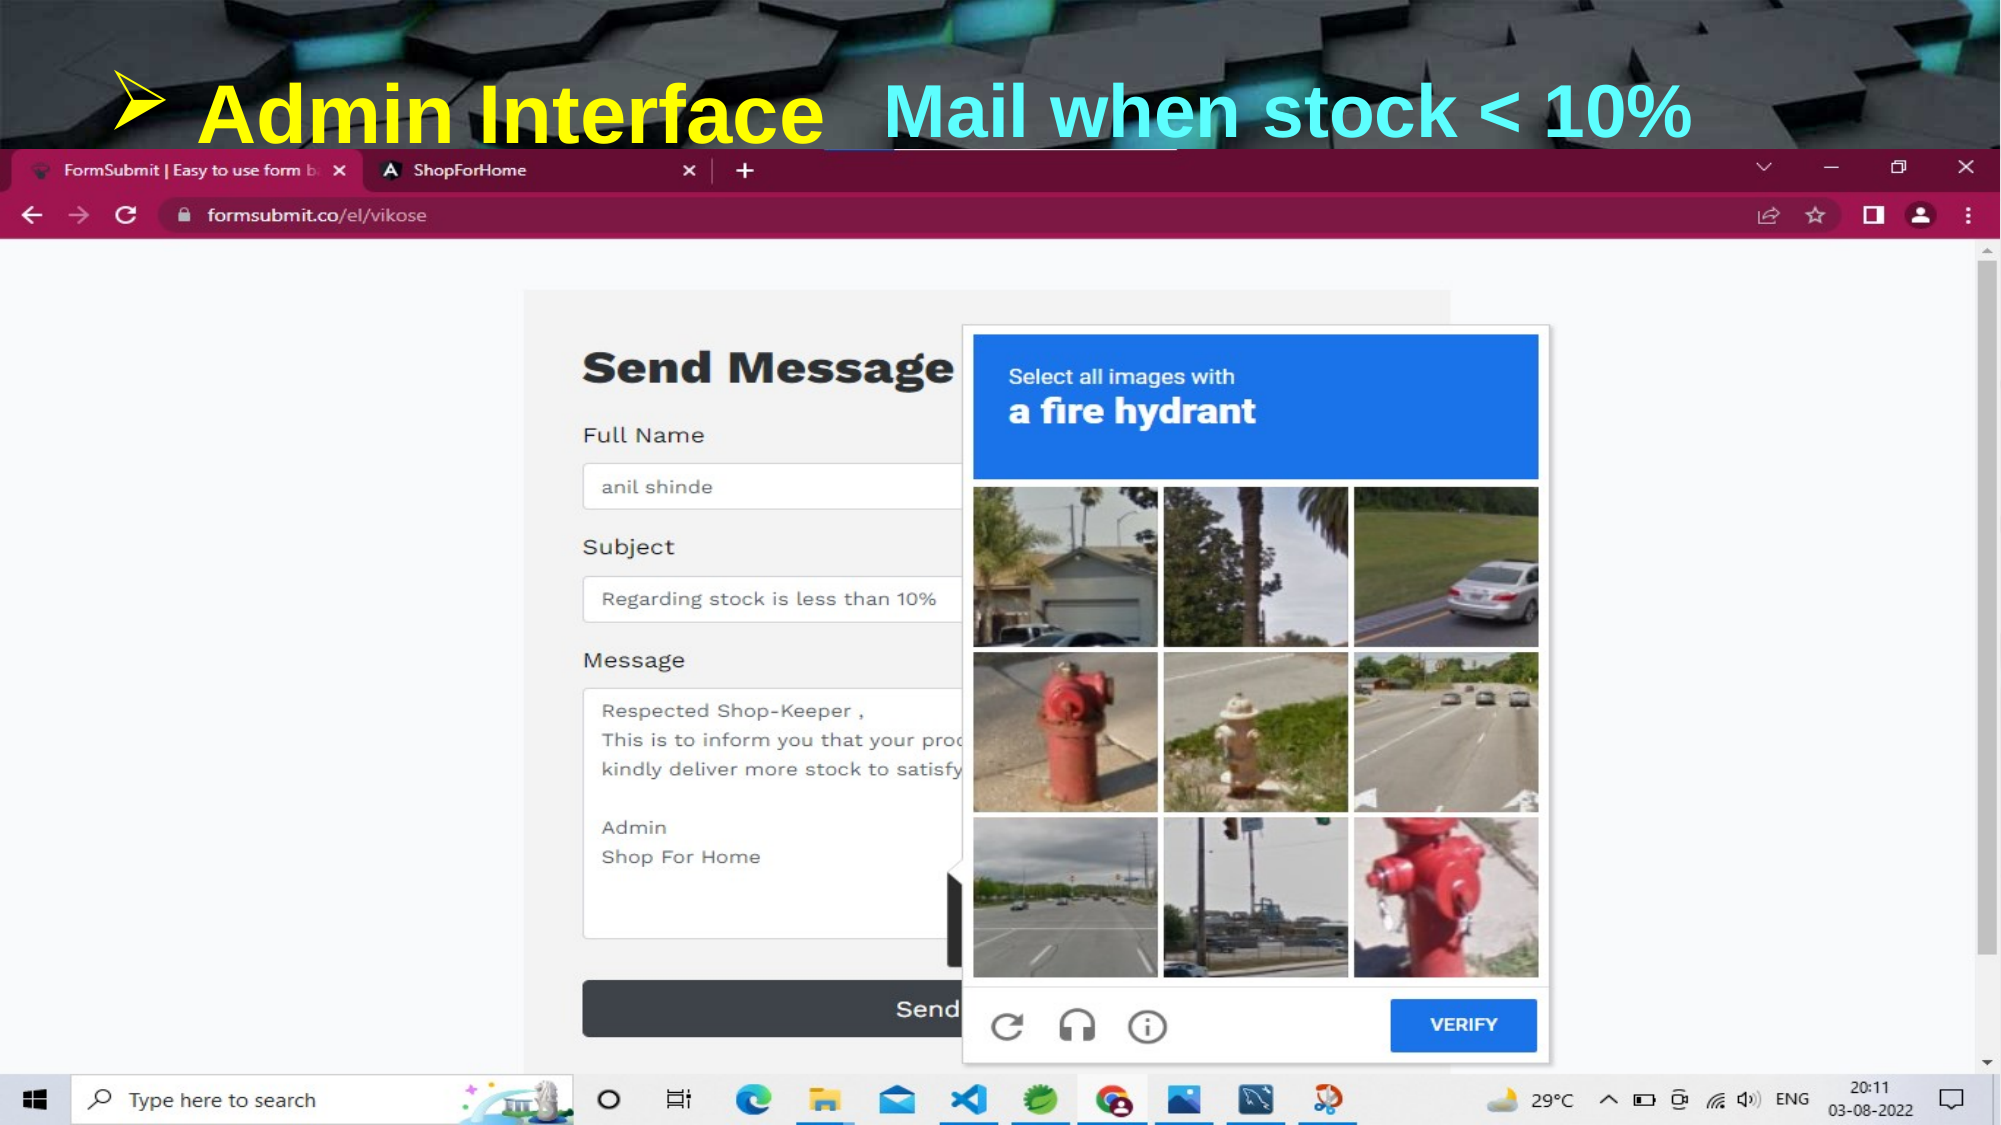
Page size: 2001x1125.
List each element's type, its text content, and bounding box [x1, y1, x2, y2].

picture [0, 0, 2001, 1125]
text_box Admin Interface [92, 53, 1395, 149]
text_box Mail when stock < 10% [848, 55, 1738, 149]
